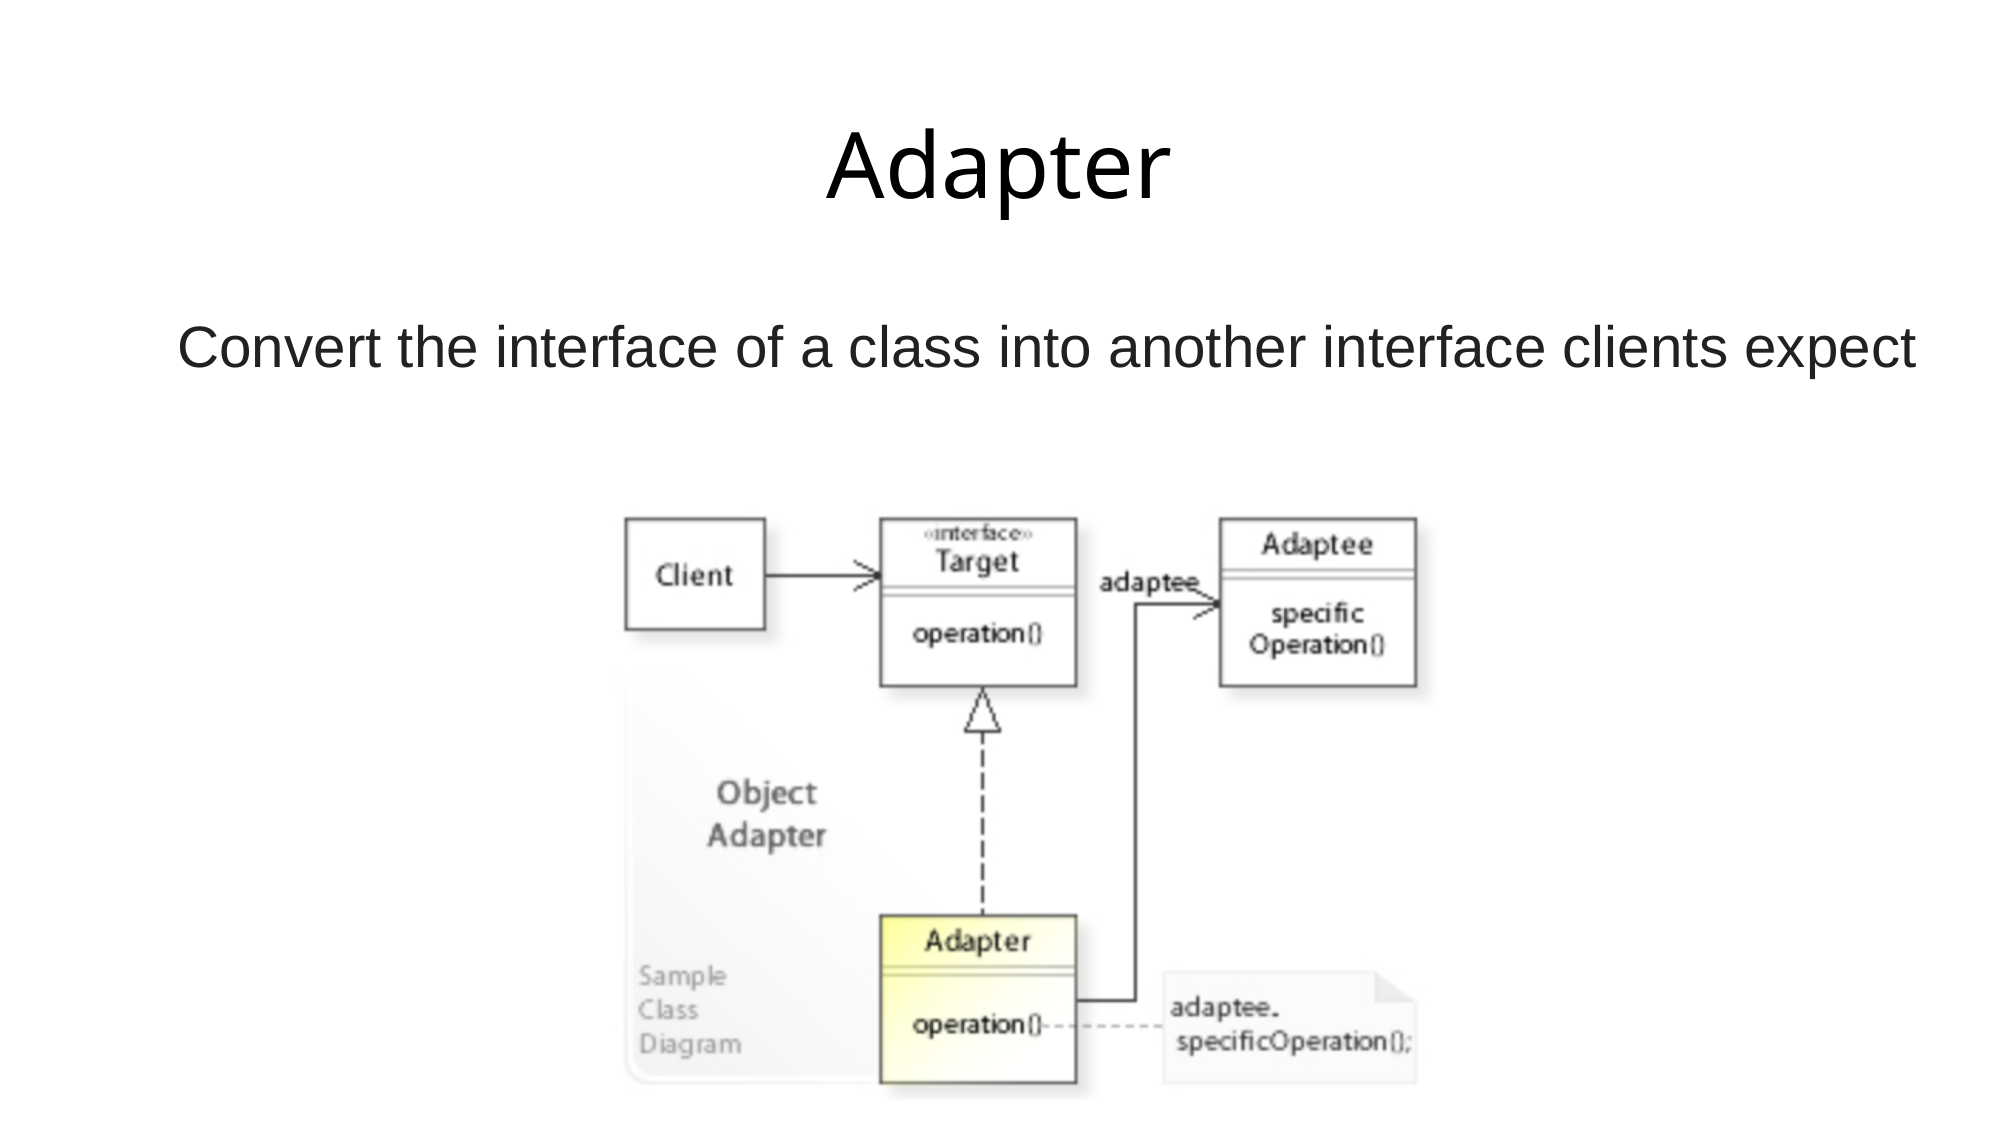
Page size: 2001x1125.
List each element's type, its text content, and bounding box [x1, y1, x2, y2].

title Adapter [137, 59, 1863, 278]
picture [612, 488, 1464, 1100]
text_box Convert the interface of a class into another interface clients expect [162, 301, 1967, 387]
